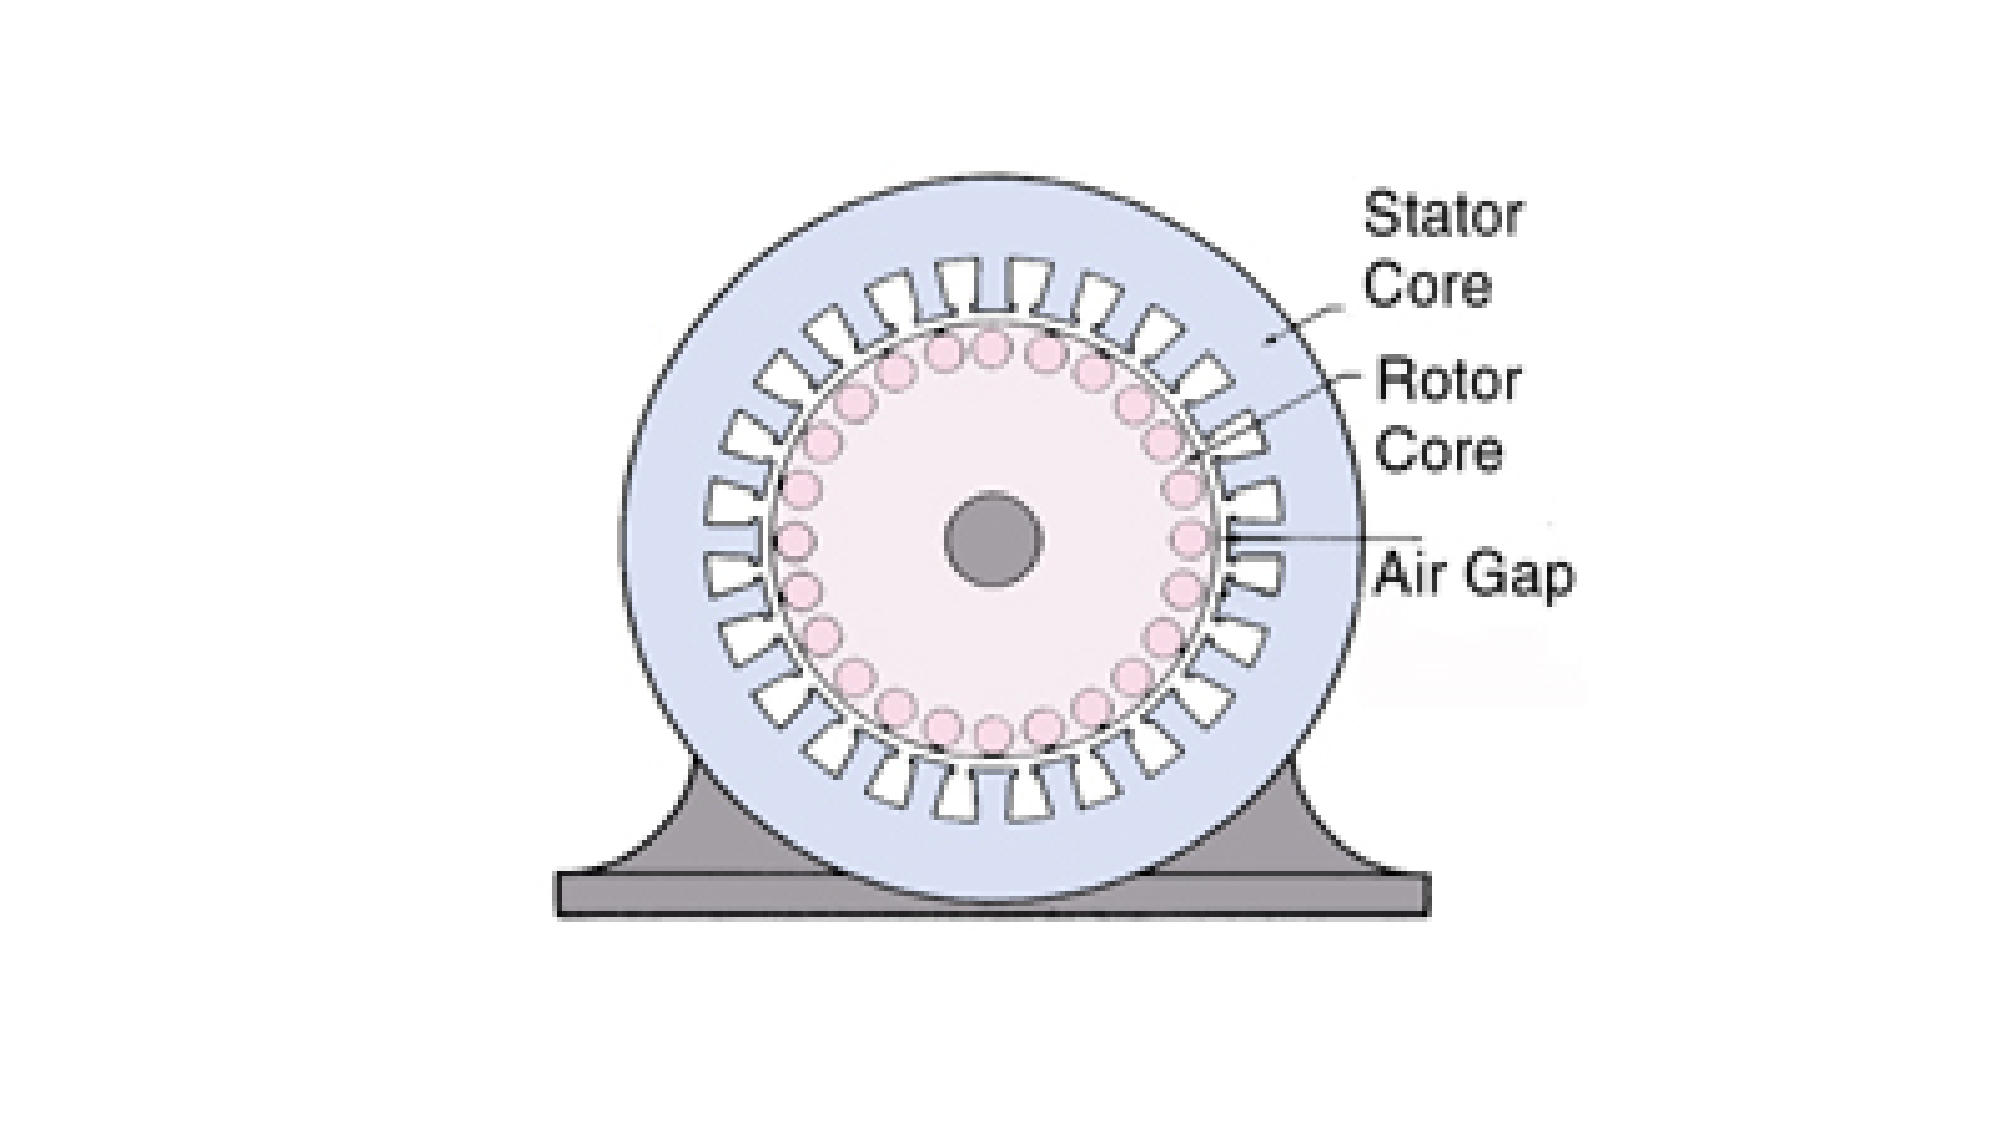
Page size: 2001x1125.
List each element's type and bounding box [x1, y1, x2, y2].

picture [487, 0, 1588, 1125]
